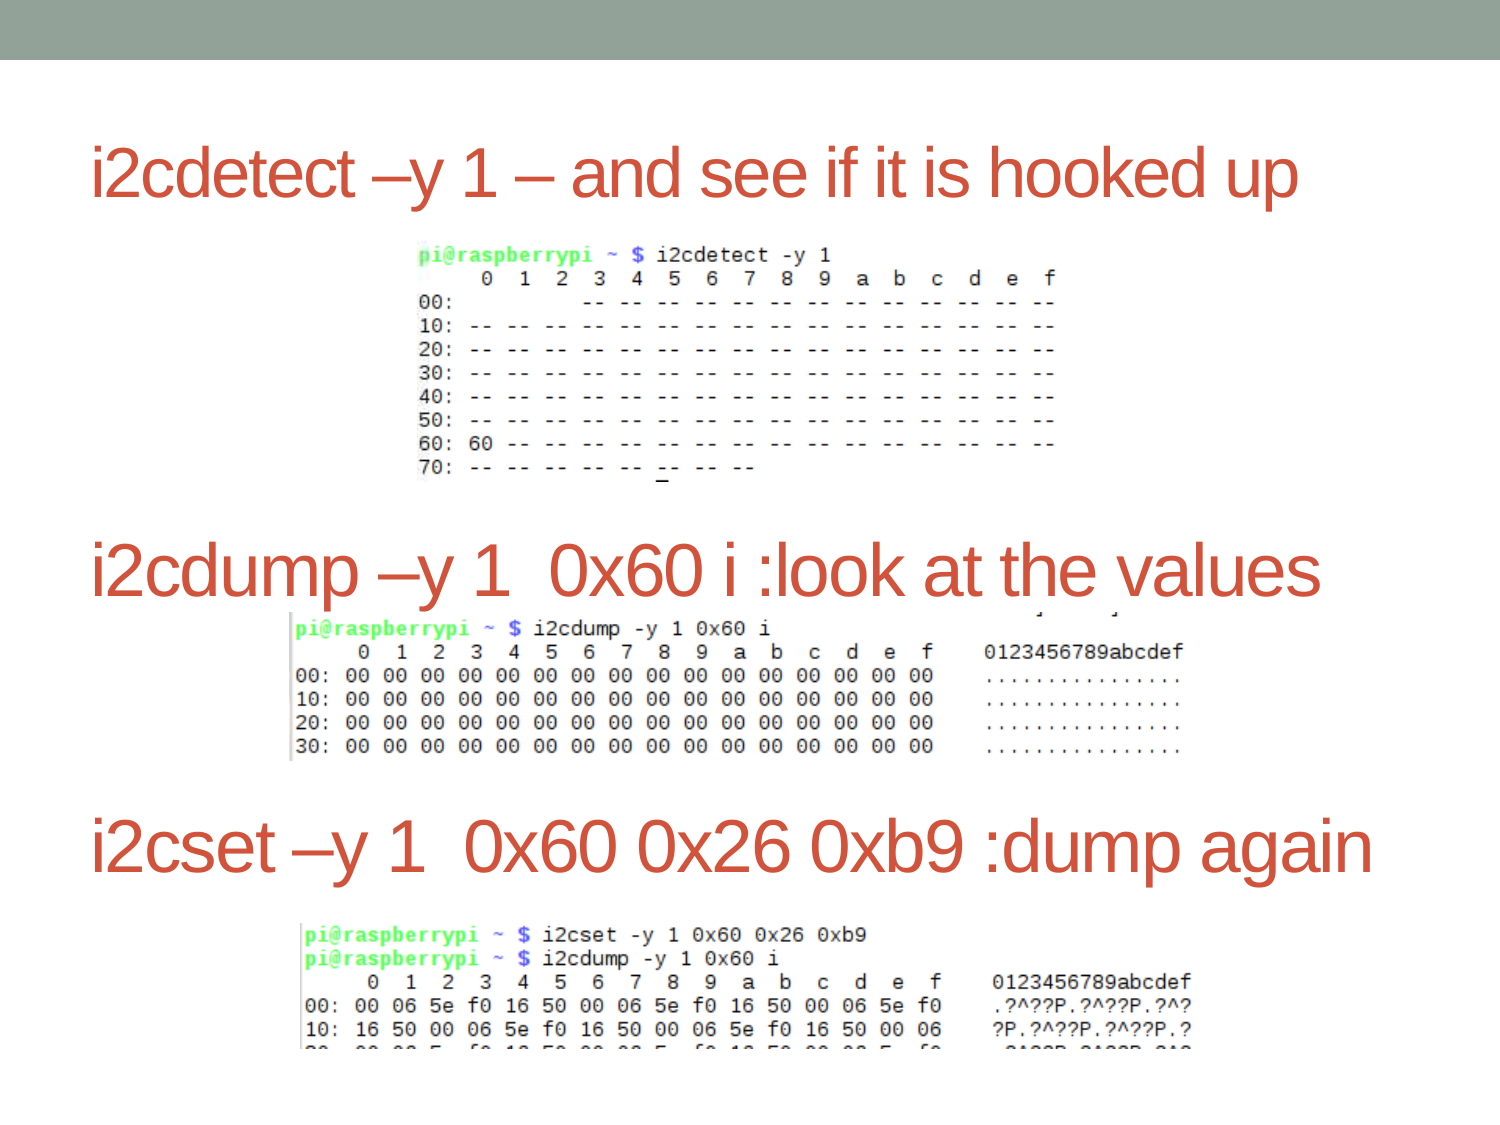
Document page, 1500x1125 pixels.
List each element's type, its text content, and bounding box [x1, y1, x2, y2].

picture [416, 240, 1083, 482]
text_box i2cdump –y 1 0x60 i :look at the values [74, 485, 1425, 648]
title i2cdetect –y 1 – and see if it is hooked up [75, 87, 1425, 250]
picture [299, 923, 1201, 1049]
picture [289, 612, 1211, 762]
text_box i2cset –y 1 0x60 0x26 0xb9 :dump again [74, 760, 1425, 924]
